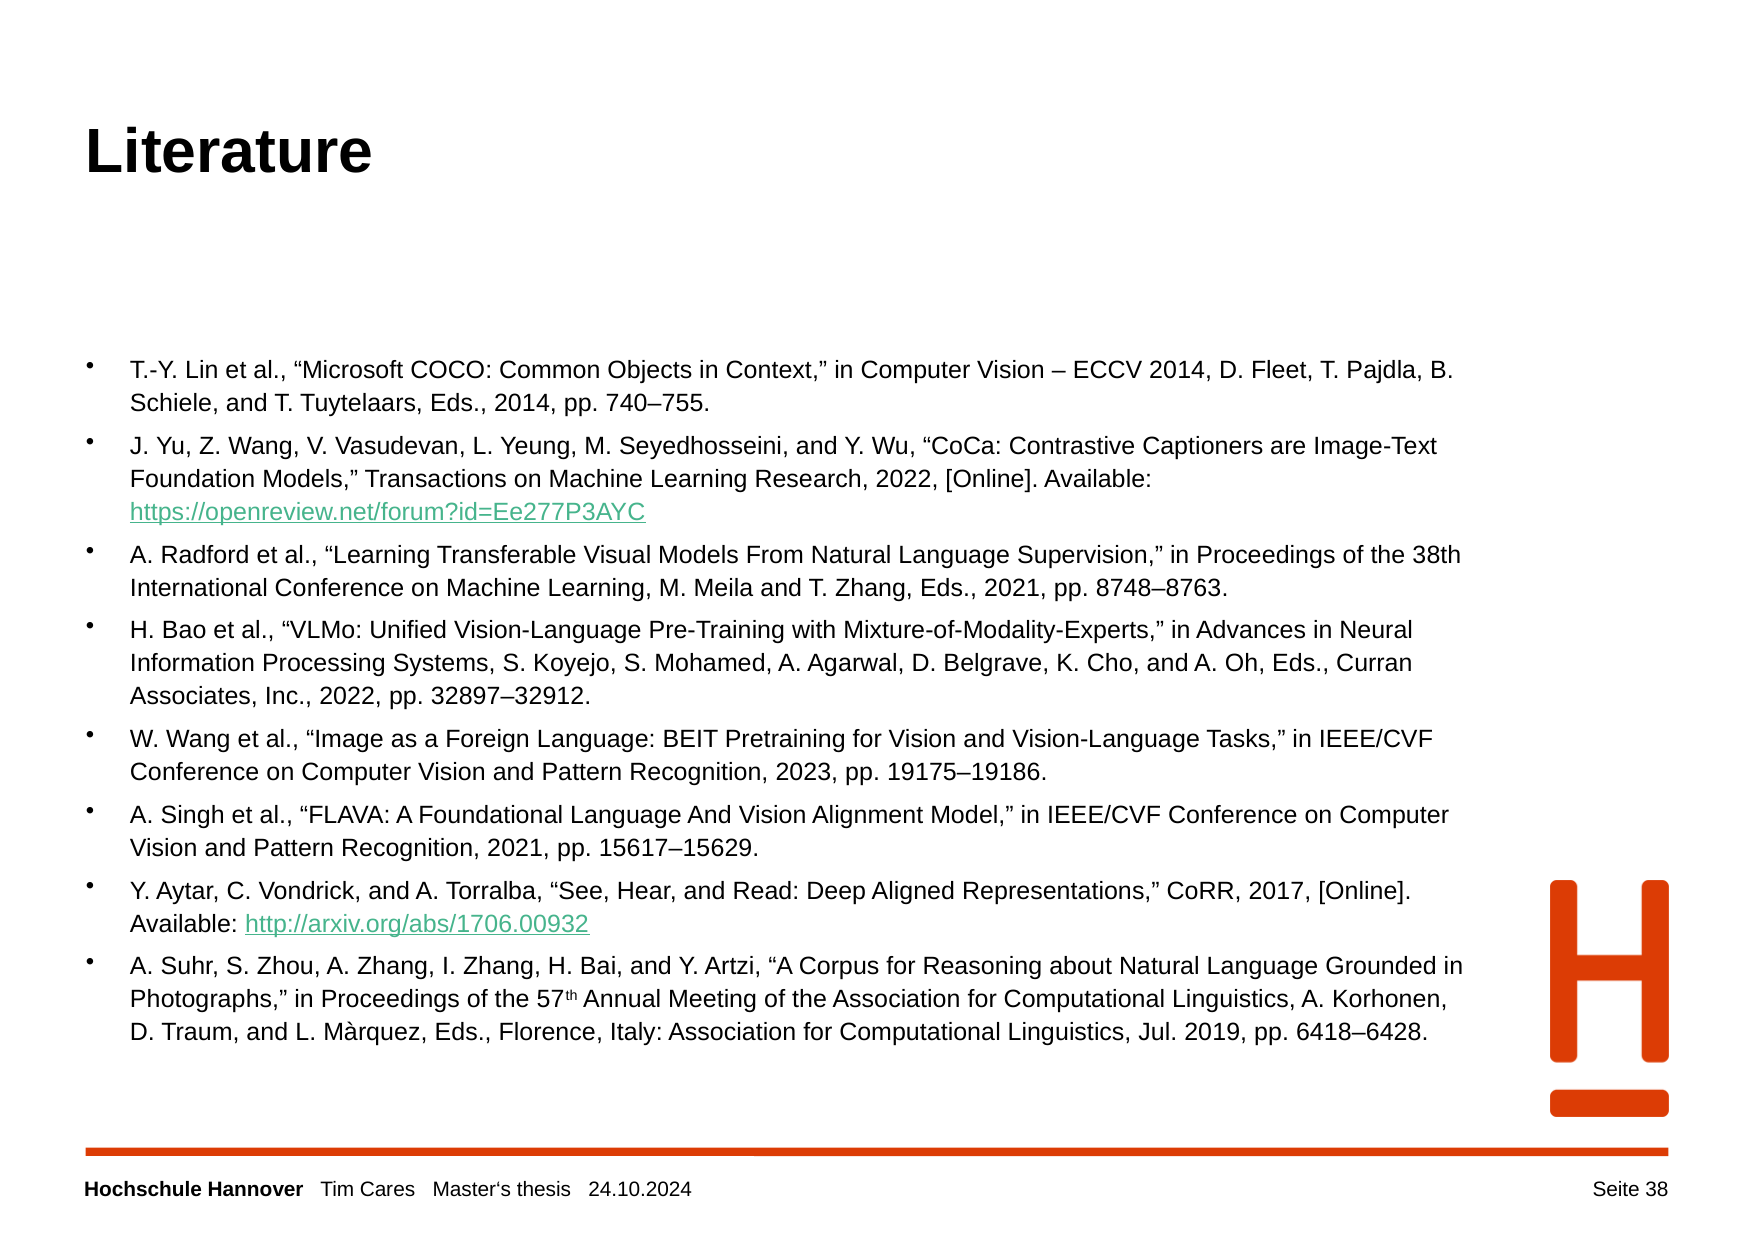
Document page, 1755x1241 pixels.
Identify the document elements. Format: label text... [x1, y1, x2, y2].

slide_number Seite 38 [1467, 1175, 1669, 1213]
text_box T.-Y. Lin et al., “Microsoft COCO: Common Objects in Context,” in Computer Vision – ECCV 2014, D. Fleet, T. Pajdla, B. Schiele, and T. Tuytelaars, Eds., 2014, pp. 740–755. J. Yu, Z. Wang, V. Vasudevan, L. Yeung, M. Seyedhosseini, and Y. Wu, “CoCa: Contrastive Captioners are Image-Text Foundation Models,” Transactions on Machine Learning Research, 2022, [Online]. Available: https://openreview.net/forum?id=Ee277P3AYC A. Radford et al., “Learning Transferable Visual Models From Natural Language Supervision,” in Proceedings of the 38th International Conference on Machine Learning, M. Meila and T. Zhang, Eds., 2021, pp. 8748–8763. H. Bao et al., “VLMo: Uniﬁed Vision-Language Pre-Training with Mixture-of-Modality-Experts,” in Advances in Neural Information Processing Systems, S. Koyejo, S. Mohamed, A. Agarwal, D. Belgrave, K. Cho, and A. Oh, Eds., Curran Associates, Inc., 2022, pp. 32897–32912. W. Wang et al., “Image as a Foreign Language: BEIT Pretraining for Vision and Vision-Language Tasks,” in IEEE/CVF Conference on Computer Vision and Pattern Recognition, 2023, pp. 19175–19186. A. Singh et al., “FLAVA: A Foundational Language And Vision Alignment Model,” in IEEE/CVF Conference on Computer Vision and Pattern Recognition, 2021, pp. 15617–15629. Y. Aytar, C. Vondrick, and A. Torralba, “See, Hear, and Read: Deep Aligned Representations,” CoRR, 2017, [Online]. Available: http://arxiv.org/abs/1706.00932 A. Suhr, S. Zhou, A. Zhang, I. Zhang, H. Bai, and Y. Artzi, “A Corpus for Reasoning about Natural Language Grounded in Photographs,” in Proceedings of the 57th Annual Meeting of the Association for Computational Linguistics, A. Korhonen, D. Traum, and L. Màrquez, Eds., Florence, Italy: Association for Computational Linguistics, Jul. 2019, pp. 6418–6428. [85, 350, 1468, 1093]
picture [1550, 880, 1669, 1117]
title Literature [85, 110, 1669, 266]
